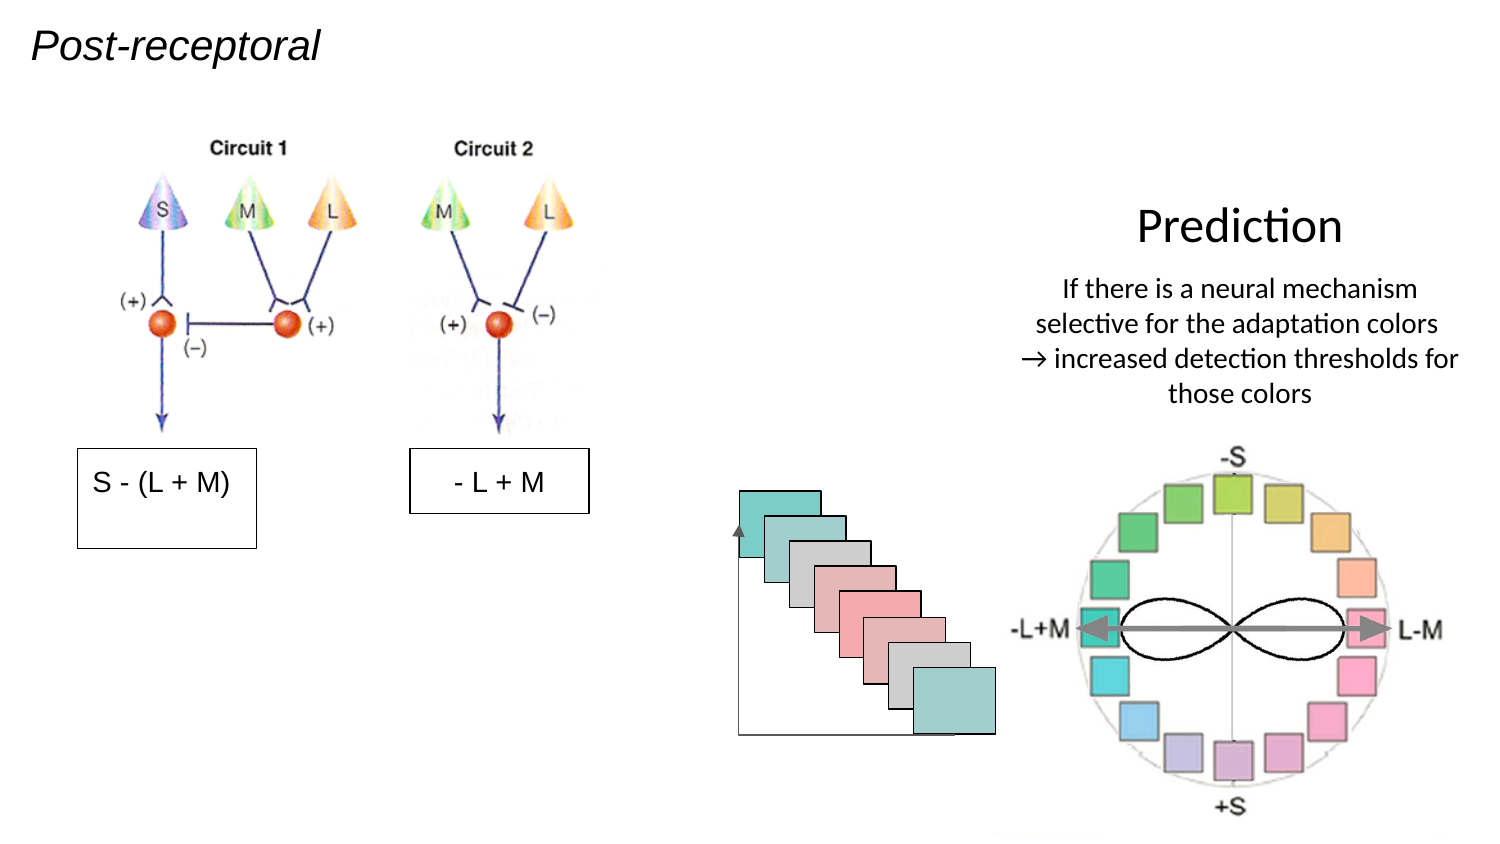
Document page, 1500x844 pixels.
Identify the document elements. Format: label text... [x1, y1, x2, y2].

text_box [968, 411, 1480, 834]
picture [39, 111, 637, 564]
text_box Prediction If there is a neural mechanism selective for the adaptation colors → increased detection thresholds for those colors [1001, 186, 1480, 411]
title Post-receptoral [15, 10, 1480, 77]
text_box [739, 490, 996, 735]
